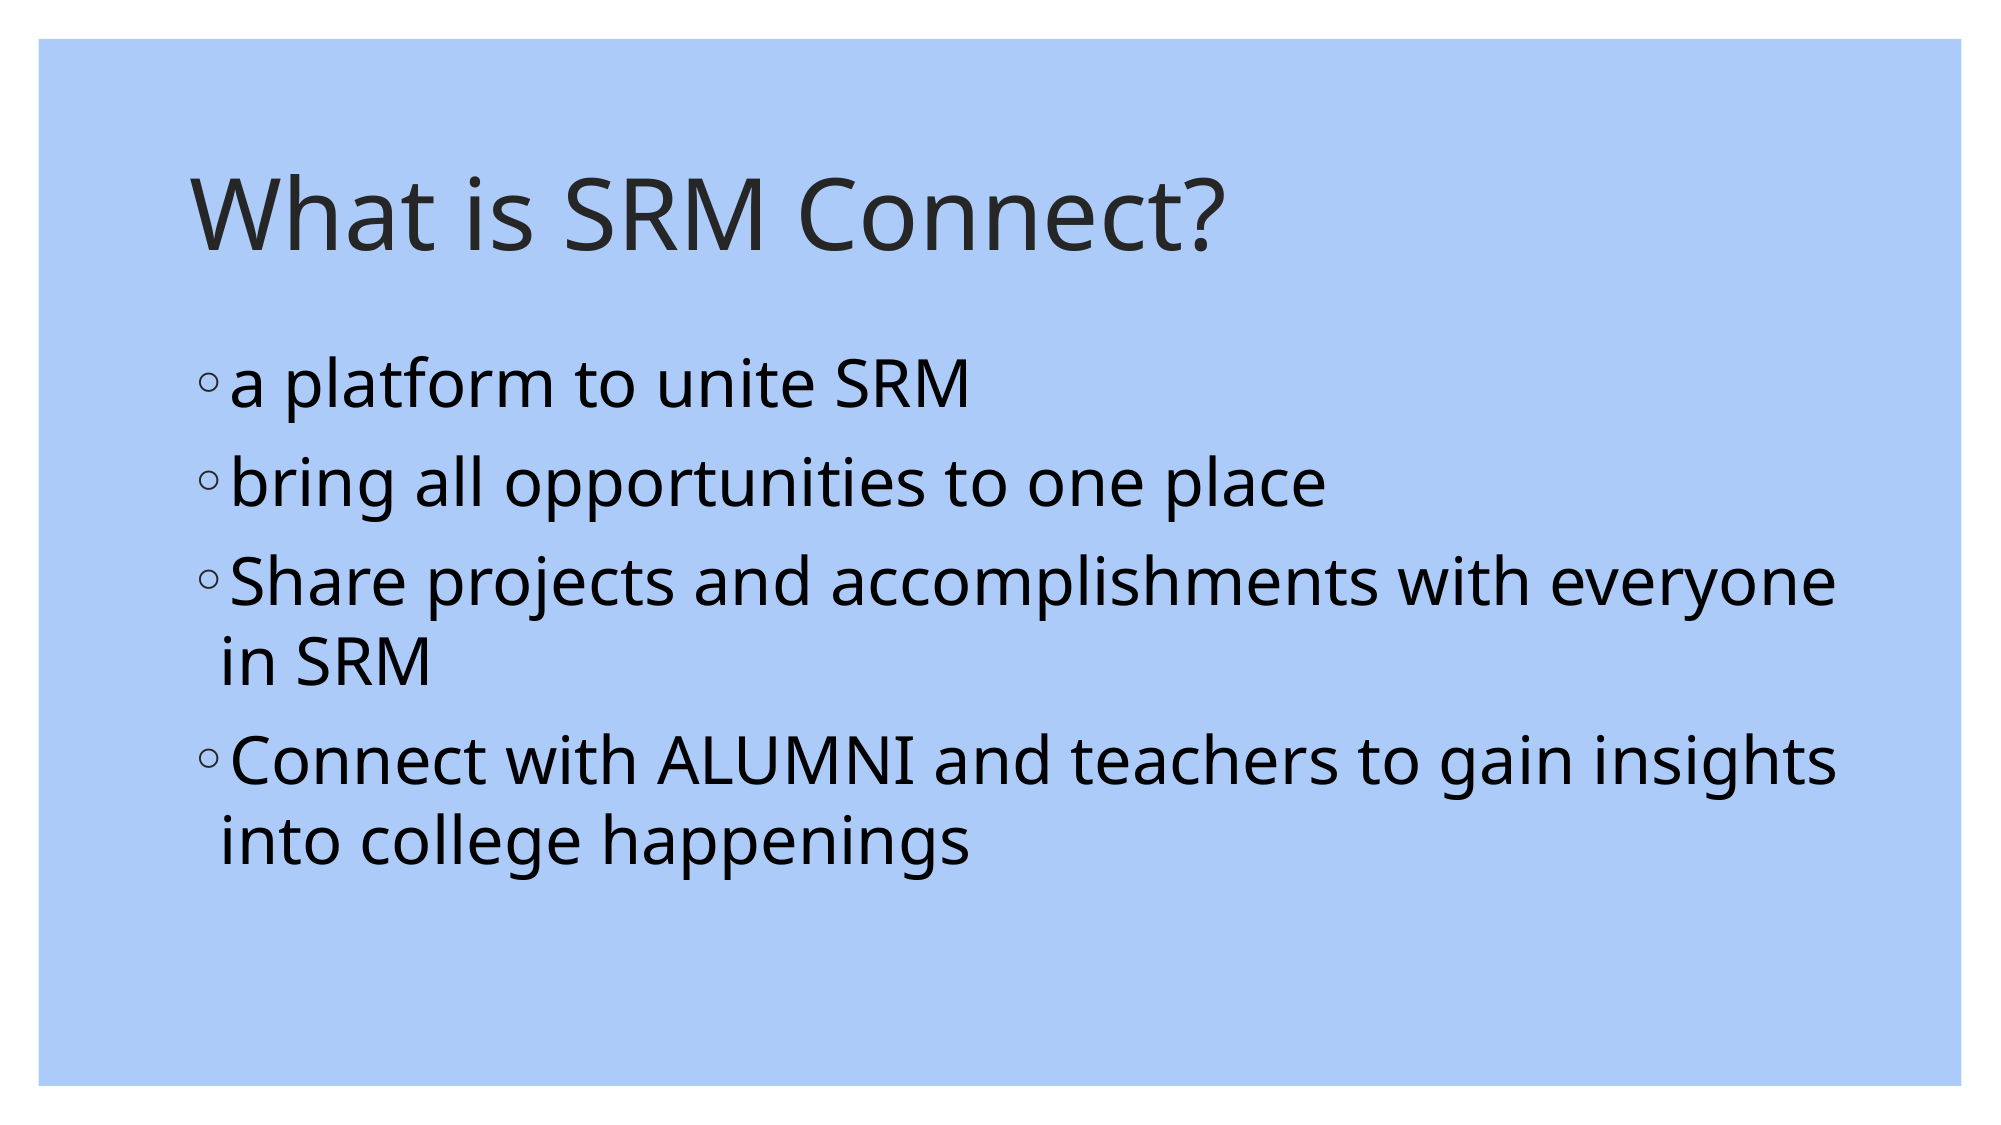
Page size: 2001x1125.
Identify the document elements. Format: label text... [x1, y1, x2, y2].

list a platform to unite SRM bring all opportunities to one place Share projects and accomplishments with everyone in SRM Connect with ALUMNI and teachers to gain insights into college happenings [174, 333, 1897, 1125]
title What is SRM Connect? [174, 105, 1825, 331]
